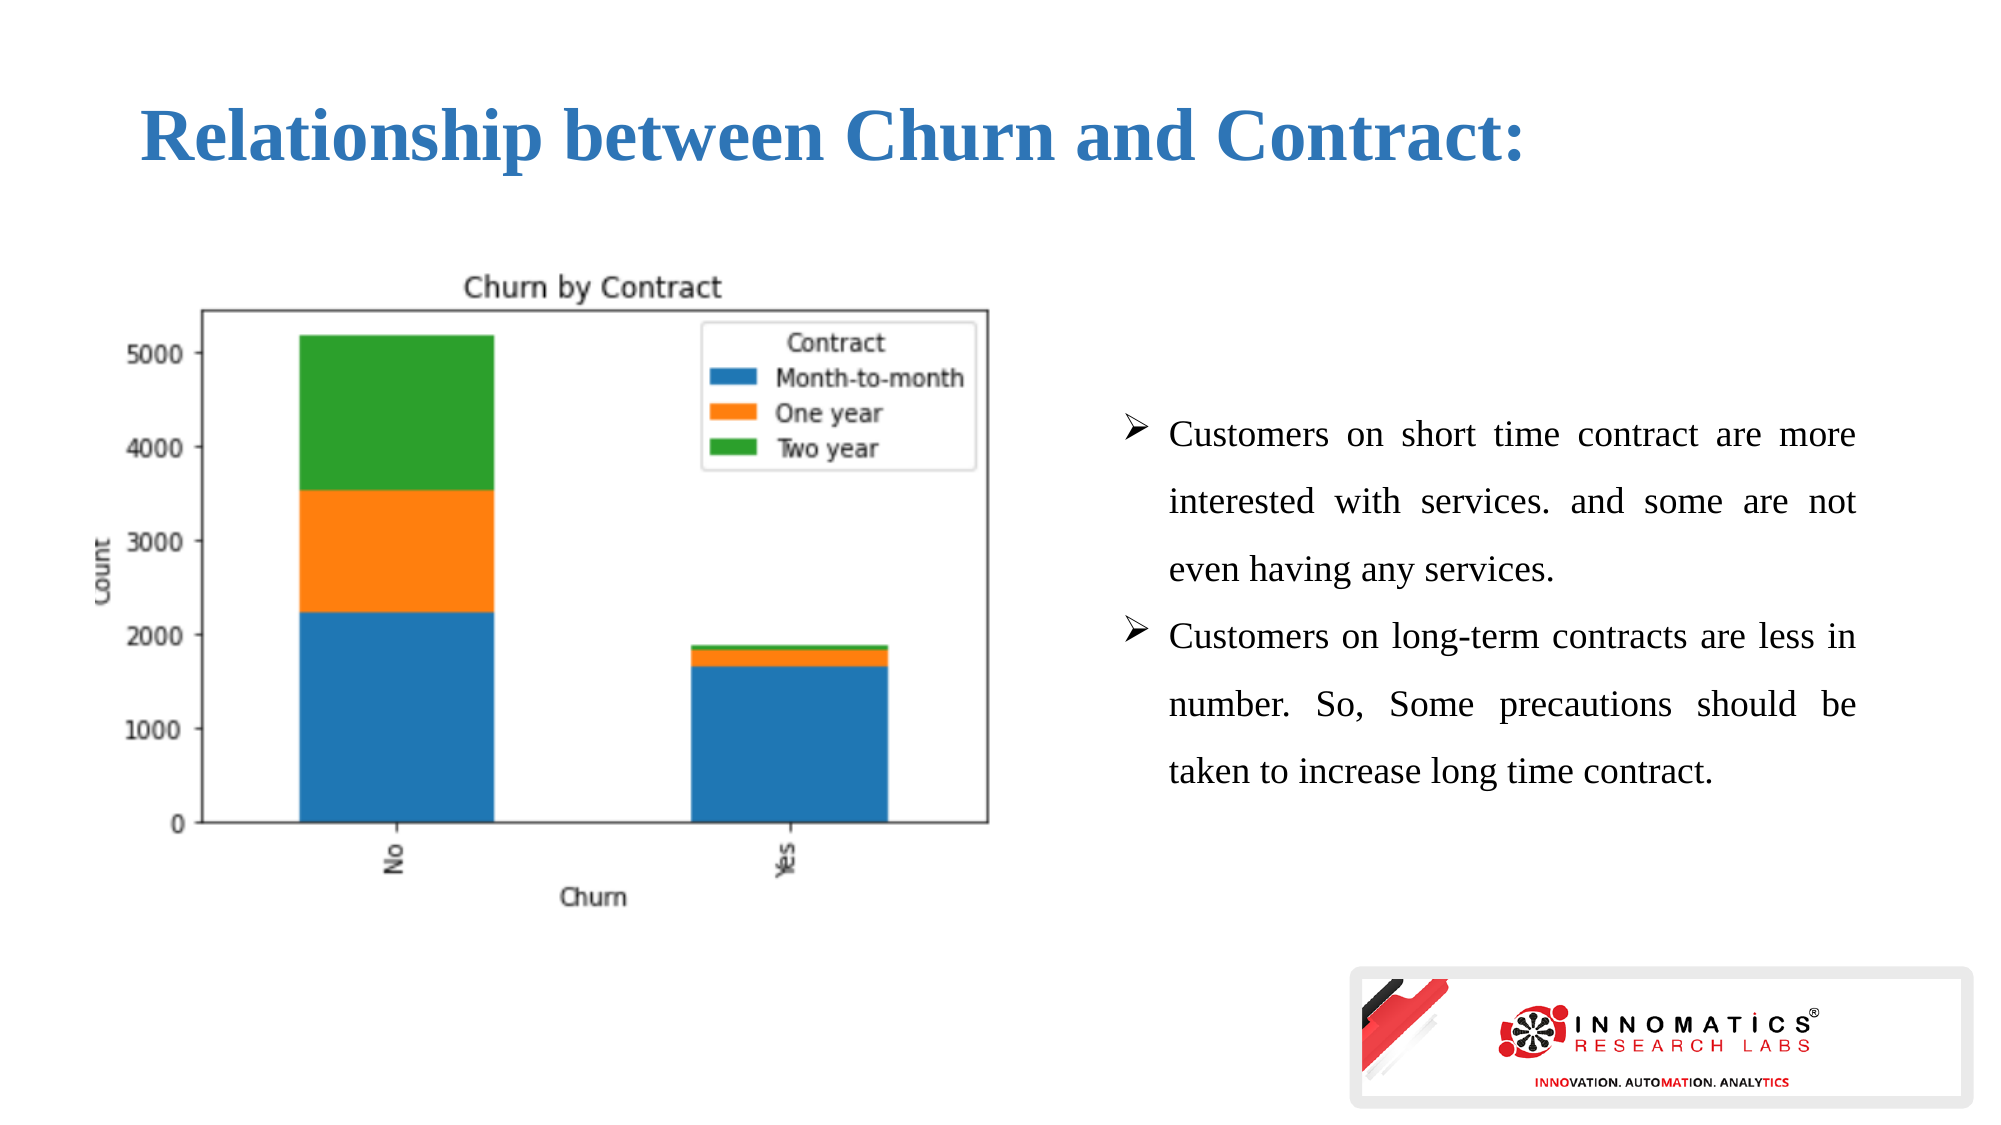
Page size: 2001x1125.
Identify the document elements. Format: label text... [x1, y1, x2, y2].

text_box Relationship between Churn and Contract: [125, 77, 1873, 183]
picture [95, 258, 1054, 925]
text_box Customers on short time contract are more interested with services. and some are not even having any services. Customers on long-term contracts are less in number. So, Some precautions should be taken to increase long time contract. [1107, 379, 1873, 799]
picture [1355, 972, 1968, 1103]
